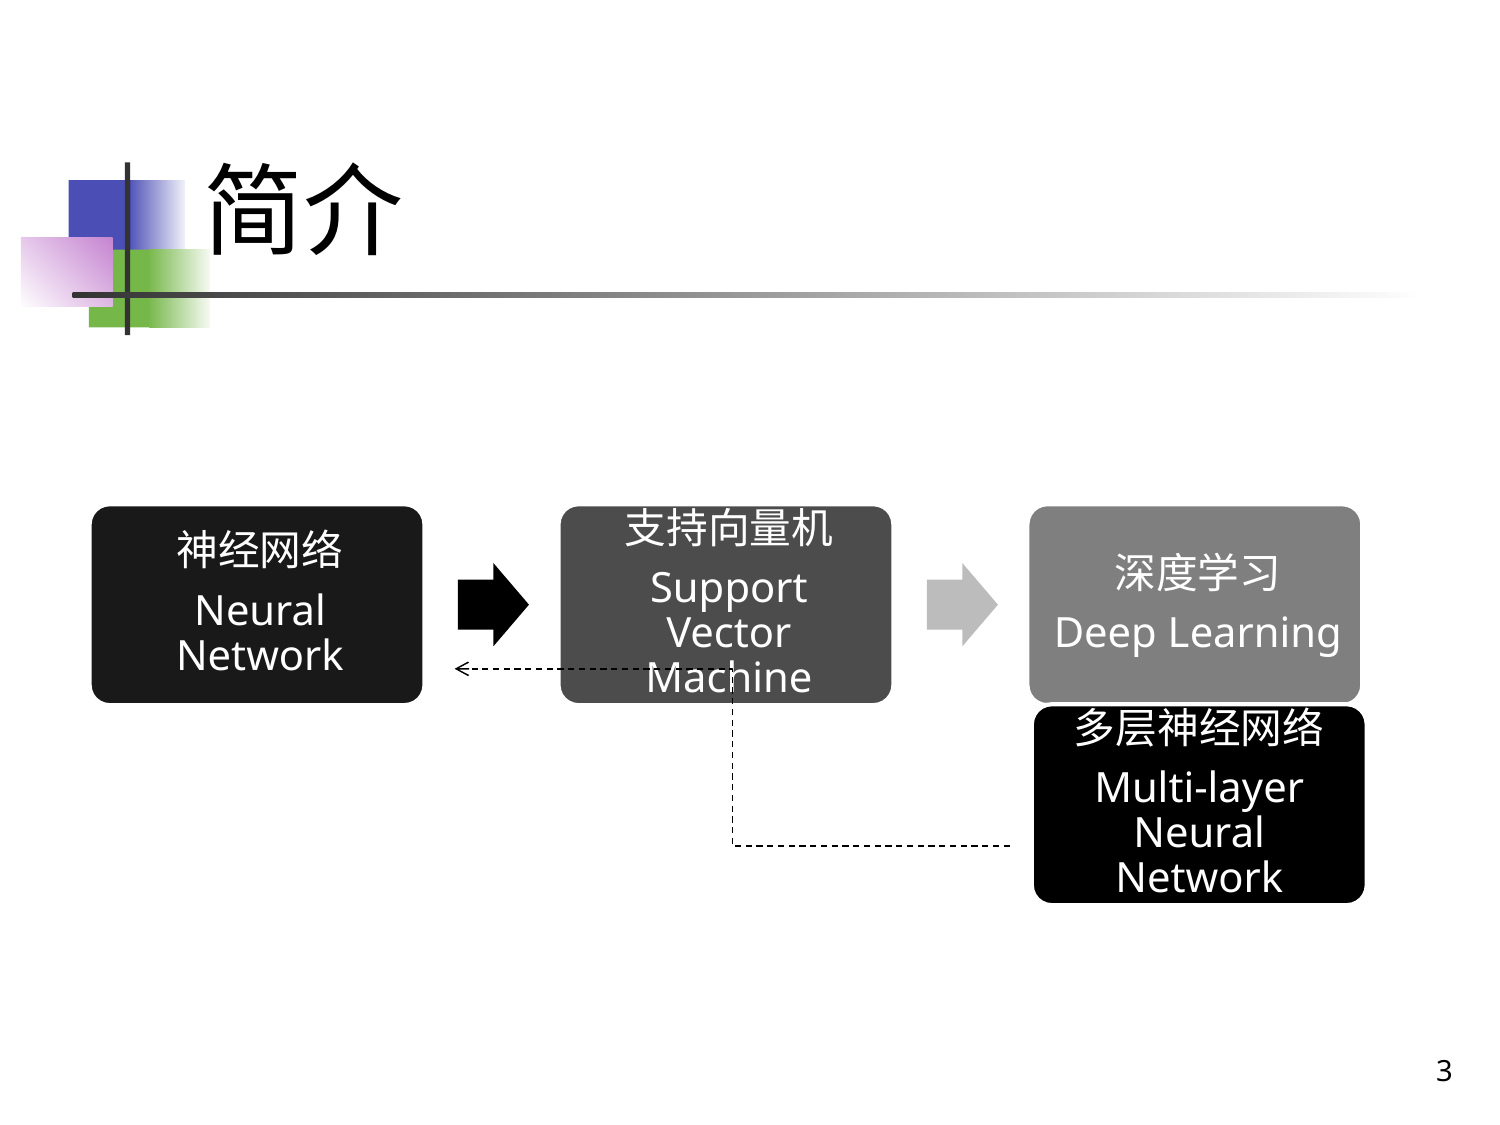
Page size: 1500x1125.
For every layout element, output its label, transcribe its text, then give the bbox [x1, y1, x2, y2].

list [88, 266, 1364, 943]
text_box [1031, 703, 1367, 906]
title 简介 [188, 35, 1468, 275]
slide_number 3 [1155, 1024, 1468, 1100]
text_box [454, 668, 1011, 847]
